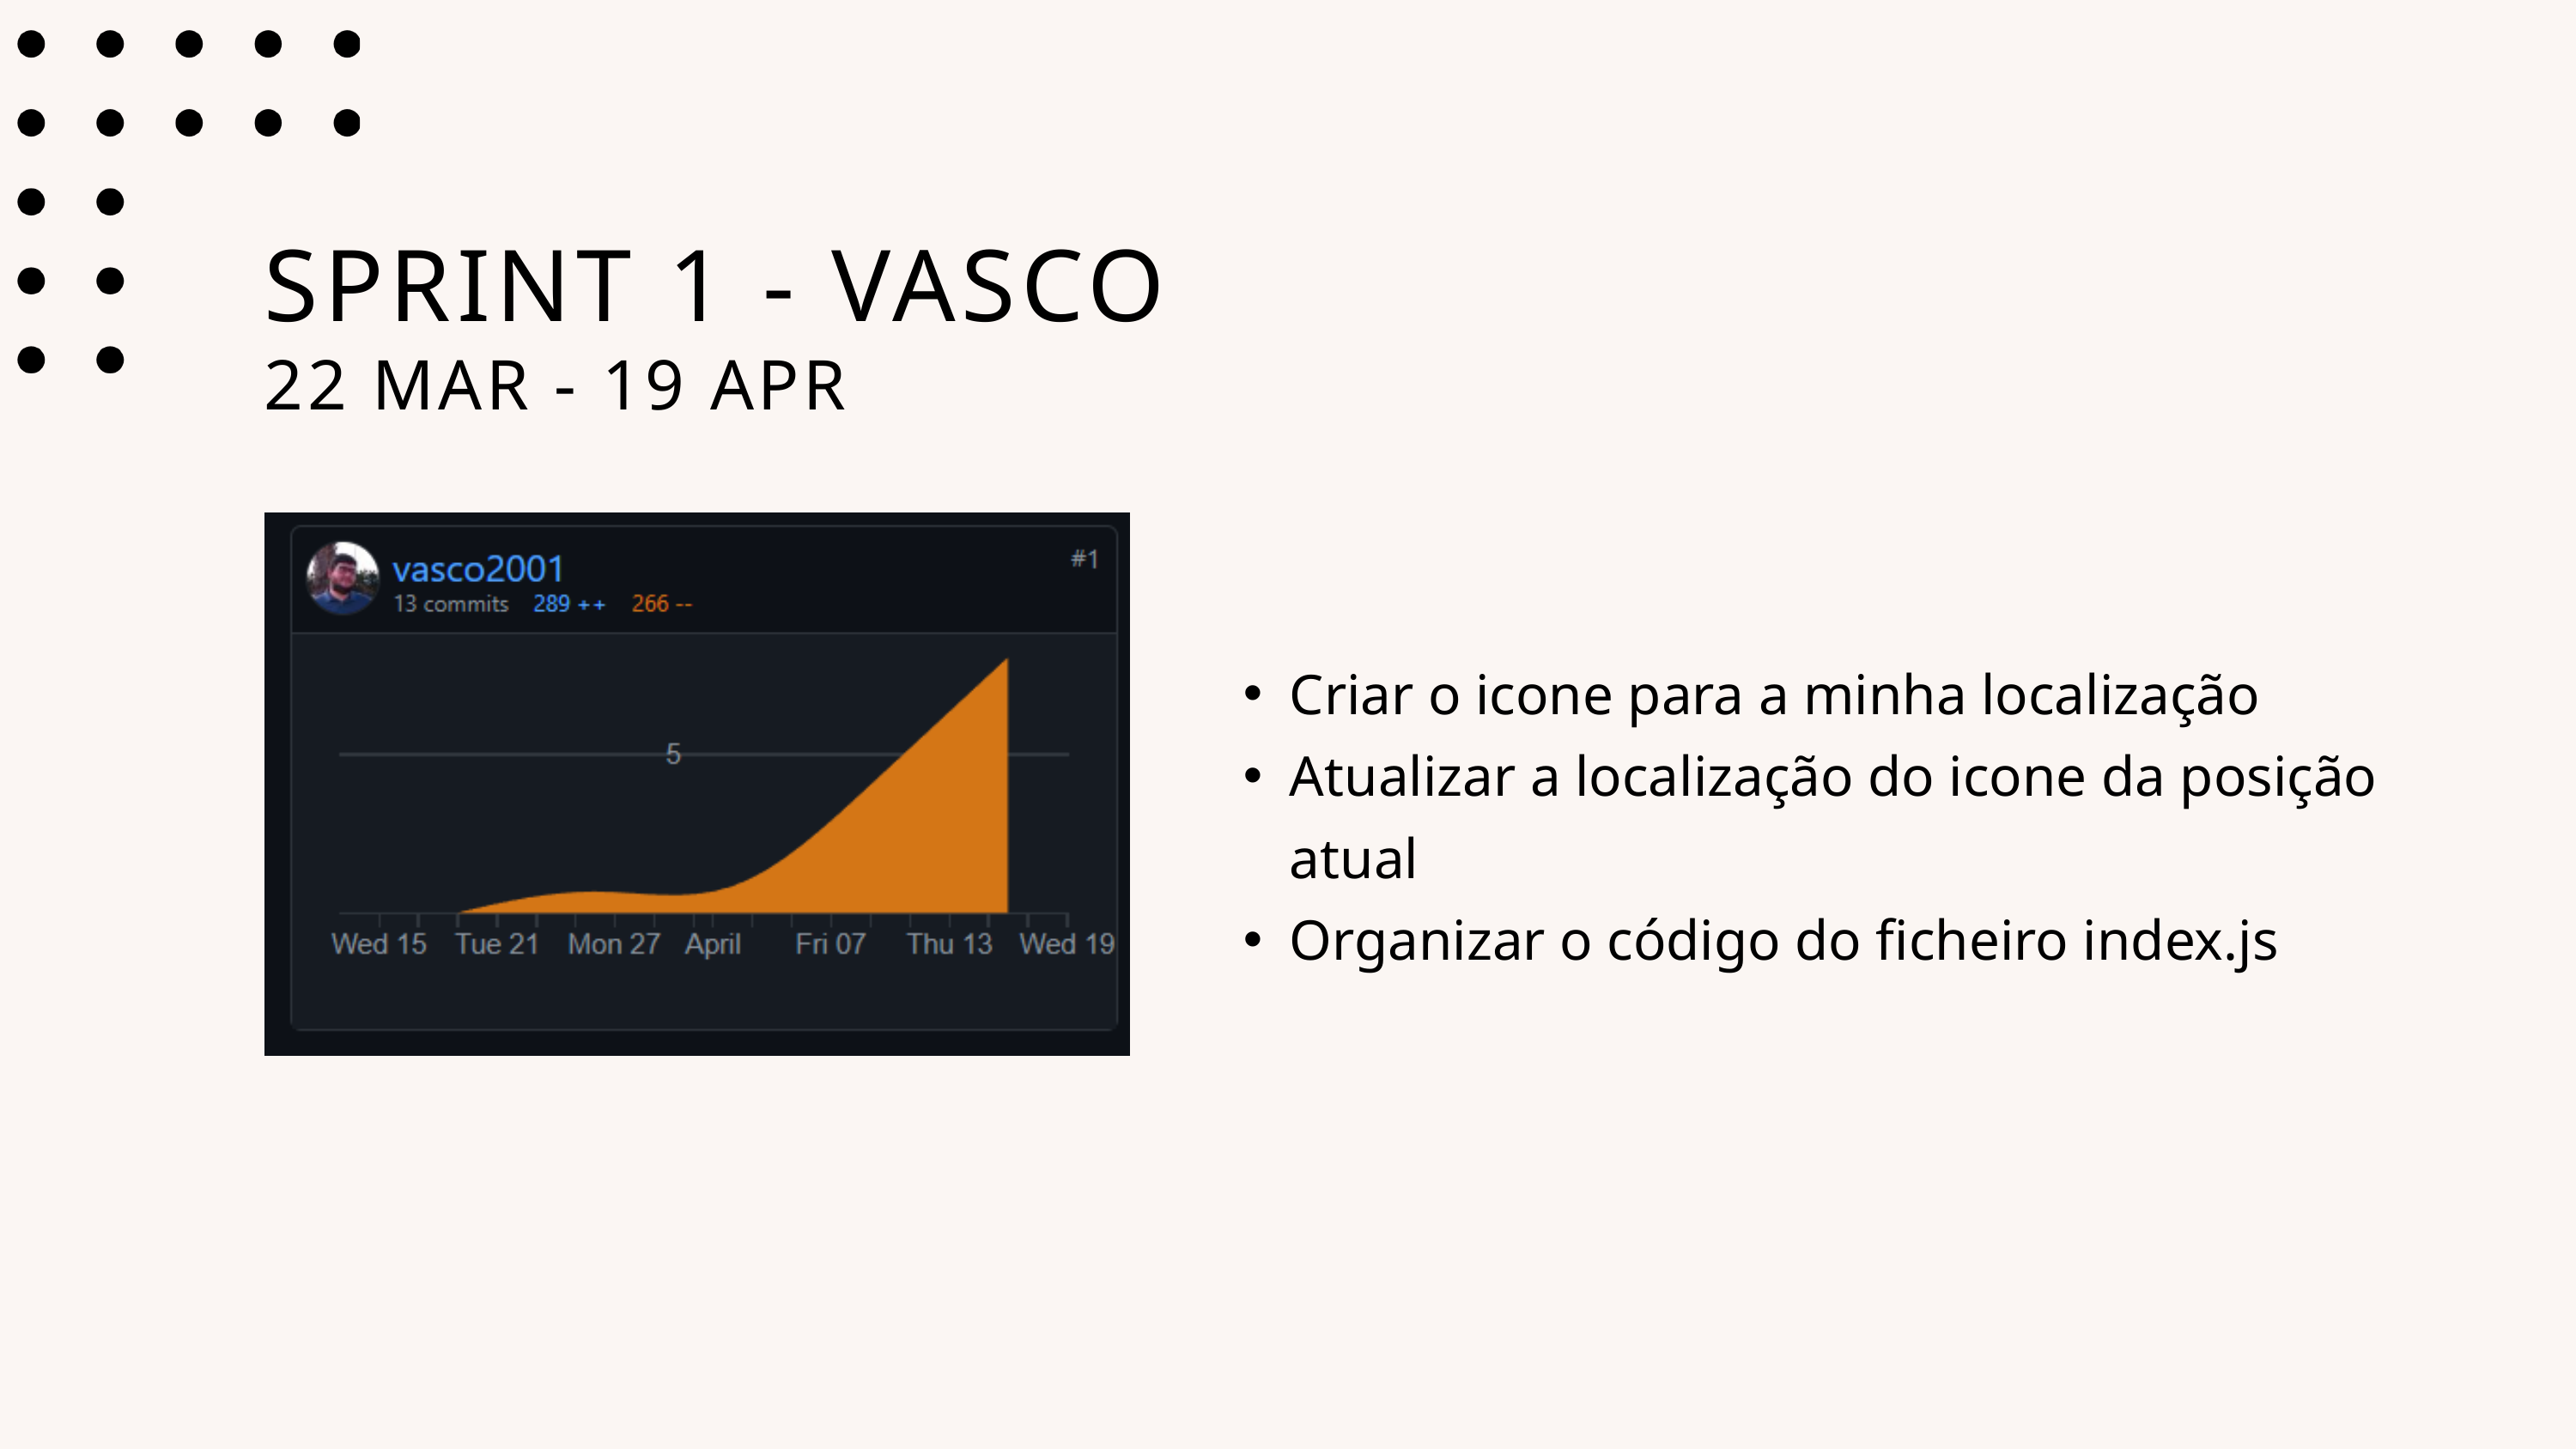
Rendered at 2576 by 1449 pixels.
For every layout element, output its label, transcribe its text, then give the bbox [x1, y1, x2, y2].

text_box SPRINT 1 - VASCO 22 MAR - 19 APR [264, 222, 1508, 424]
text_box [0, 0, 361, 373]
text_box Criar o icone para a minha localização Atualizar a localização do icone da posição atual Organizar o código do ficheiro index.js [1196, 643, 2488, 972]
text_box [264, 512, 1130, 1057]
